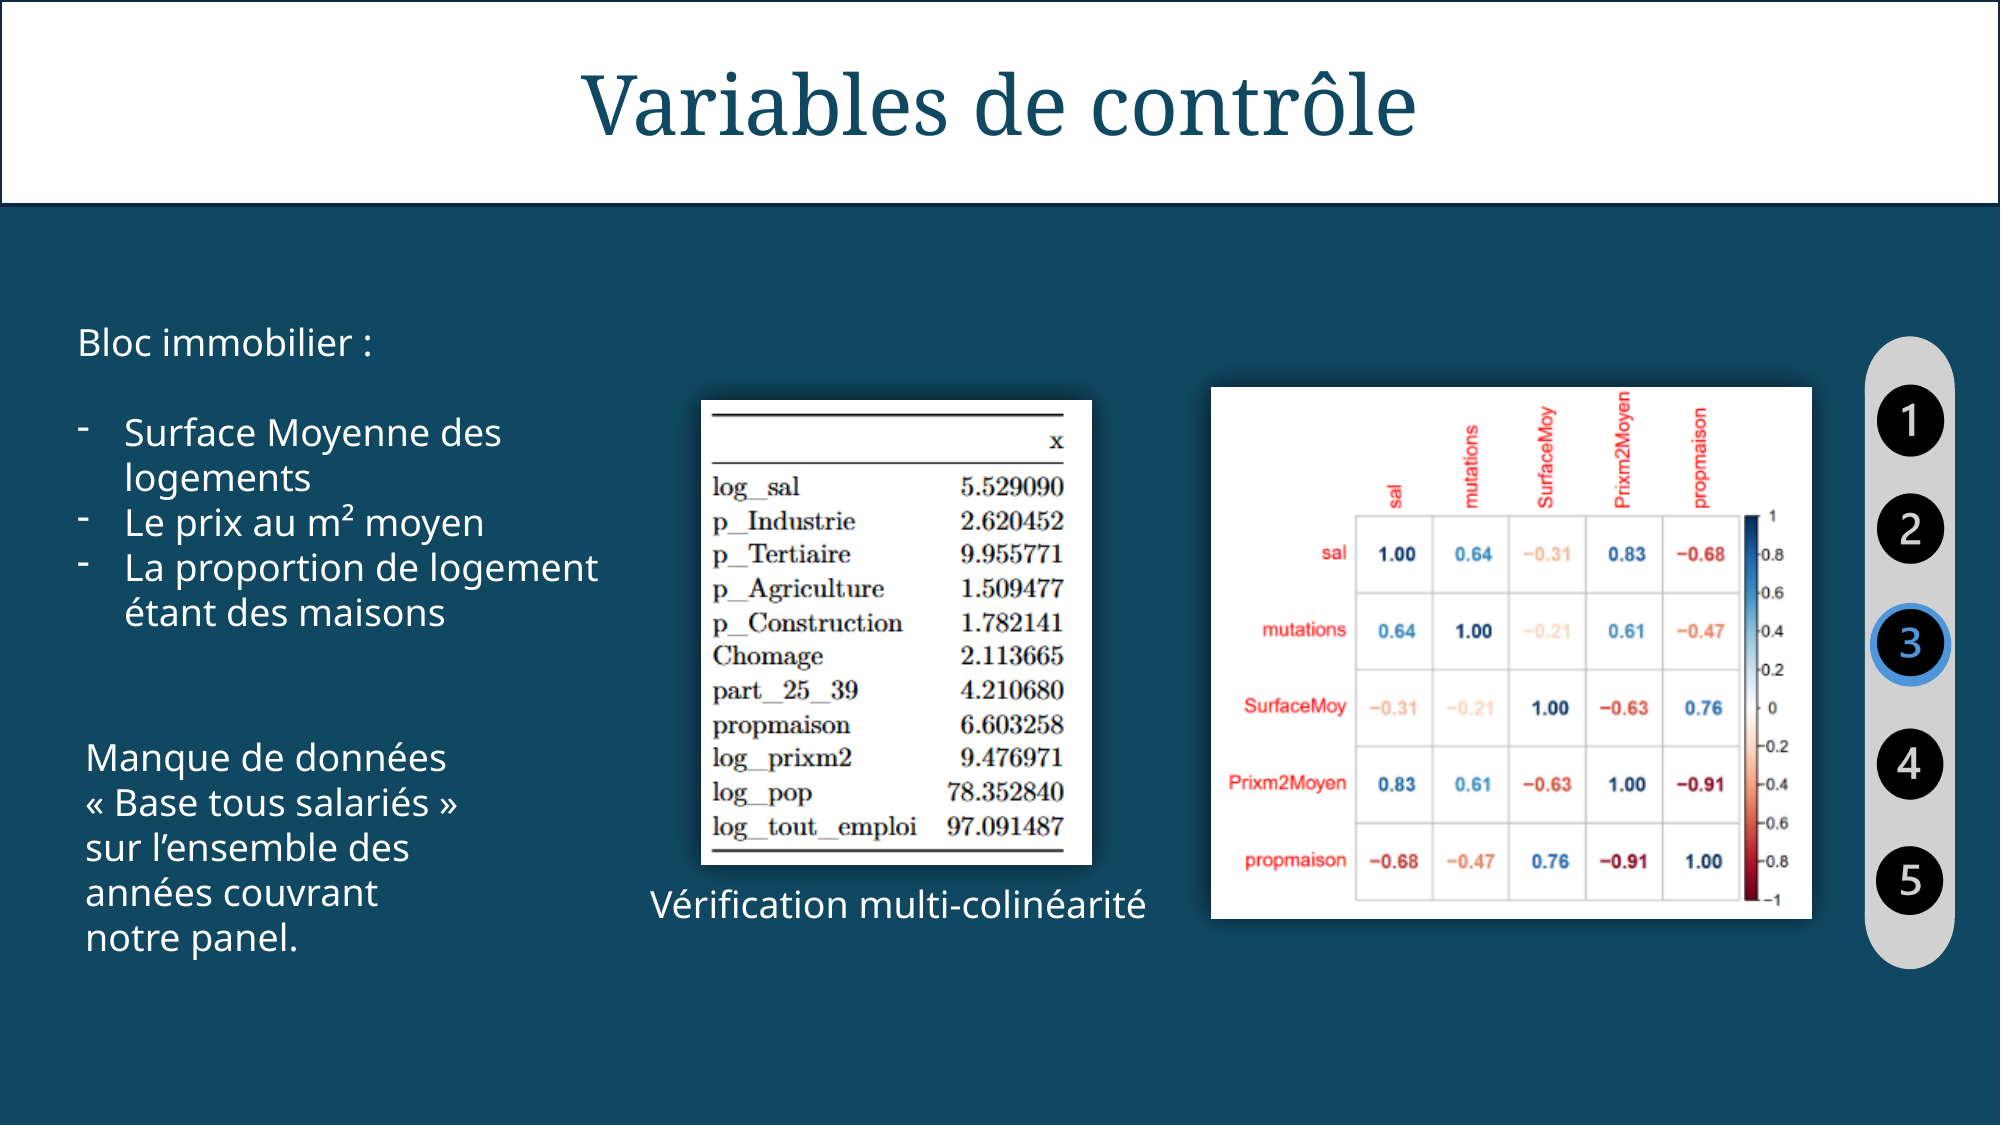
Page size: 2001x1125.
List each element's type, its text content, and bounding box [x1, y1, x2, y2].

text_box Vérification multi-colinéarité [635, 874, 1163, 934]
text_box Bloc immobilier : Surface Moyenne des logements Le prix au m² moyen La proportion de logement étant des maisons [62, 311, 639, 642]
picture [1210, 387, 1813, 919]
text_box Variables de contrôle [0, 0, 2000, 207]
text_box Manque de données « Base tous salariés » sur l’ensemble des années couvrant notre panel. [70, 726, 490, 967]
picture [700, 399, 1093, 865]
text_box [1867, 375, 1954, 925]
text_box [1864, 335, 1956, 970]
